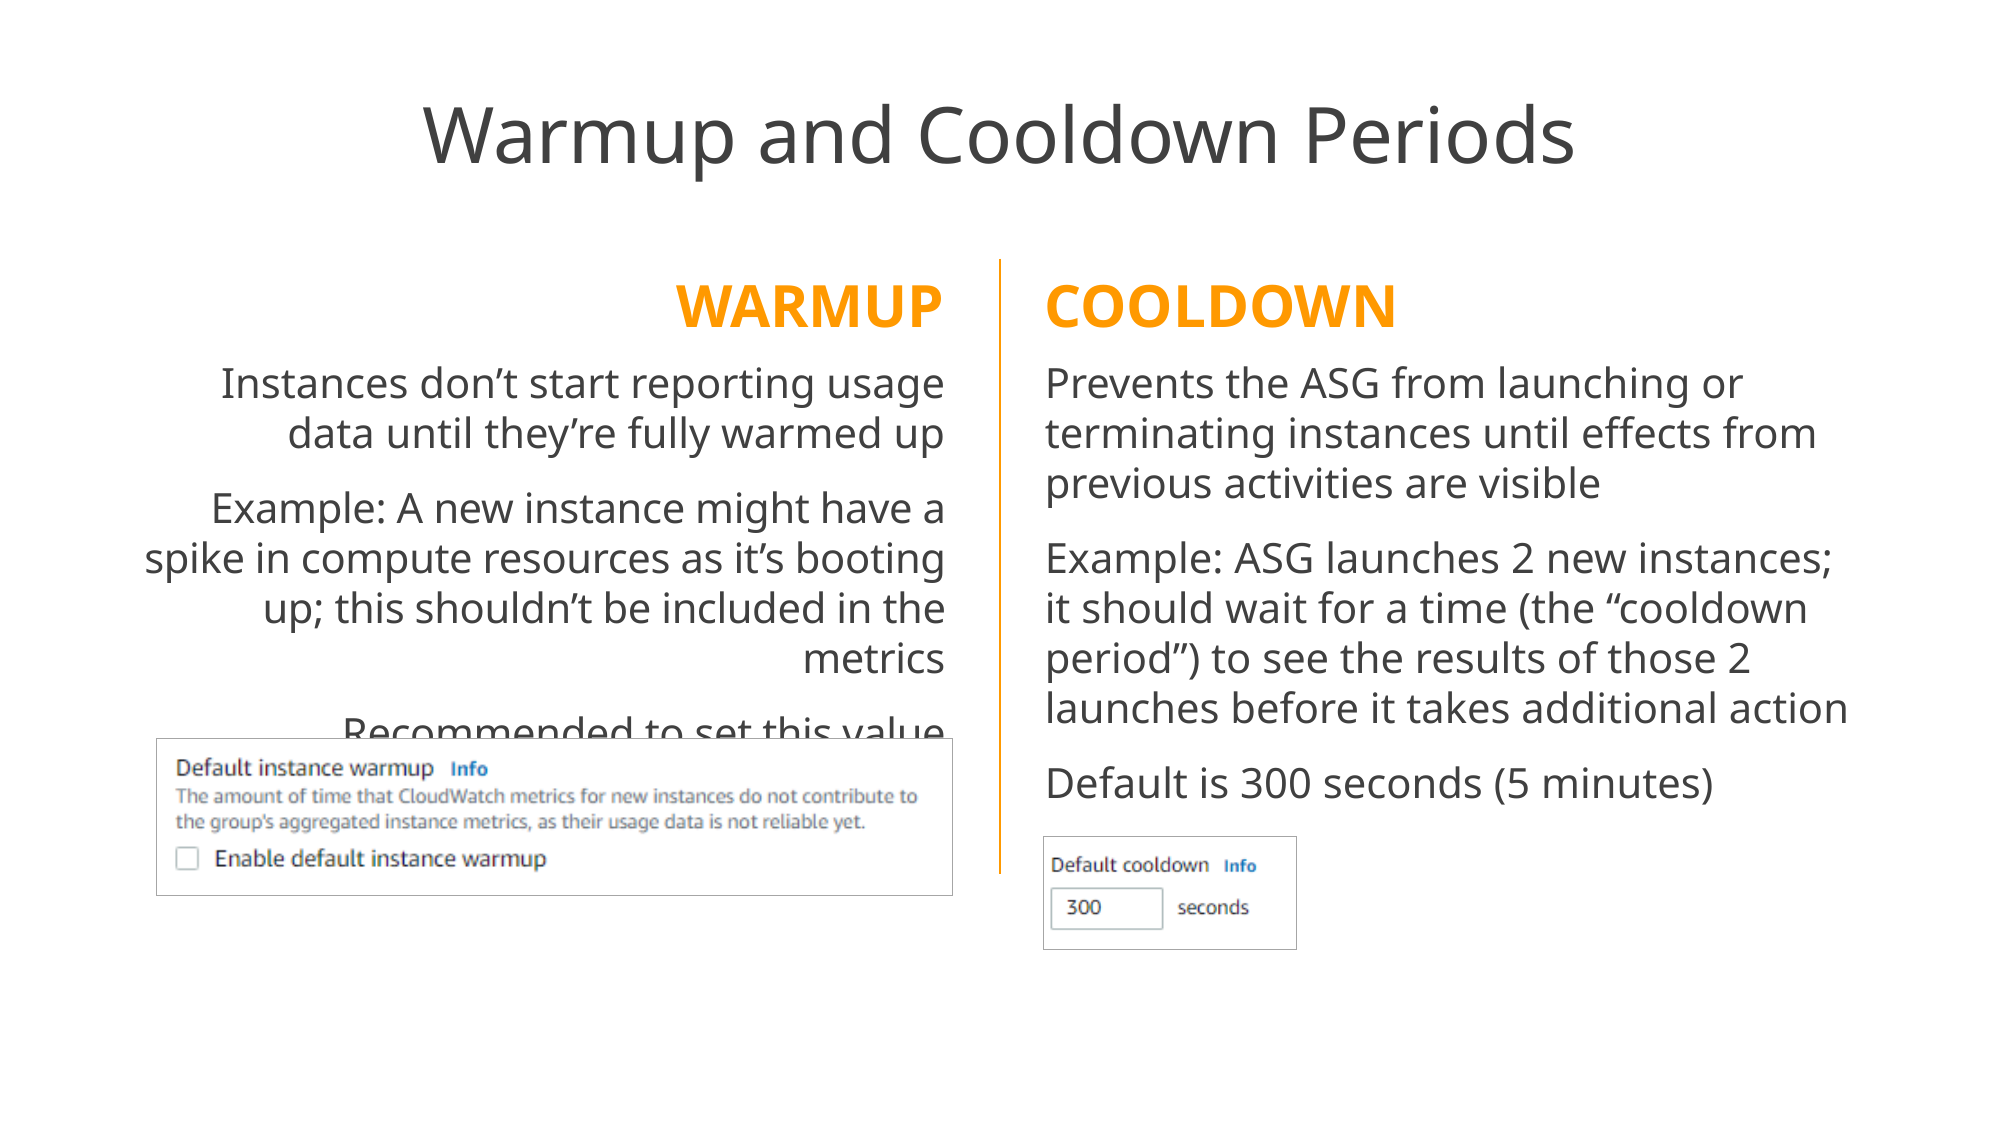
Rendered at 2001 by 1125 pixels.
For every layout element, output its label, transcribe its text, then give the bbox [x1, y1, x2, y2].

text_box Instances don’t start reporting usage data until they’re fully warmed up Example: A new instance might have a spike in compute resources as it’s booting up; this shouldn’t be included in the metrics Recommended to set this value [137, 351, 956, 652]
text_box Prevents the ASG from launching or terminating instances until effects from previous activities are visible Example: ASG launches 2 new instances; it should wait for a time (the “cooldown period”) to see the results of those 2 launches before it takes additional action Default is 300 seconds (5 minutes) [1044, 350, 1863, 827]
picture [156, 738, 953, 896]
picture [1043, 836, 1298, 950]
text_box WARMUP [261, 259, 956, 345]
title Warmup and Cooldown Periods [137, 93, 1863, 183]
text_box COOLDOWN [1044, 259, 1879, 345]
